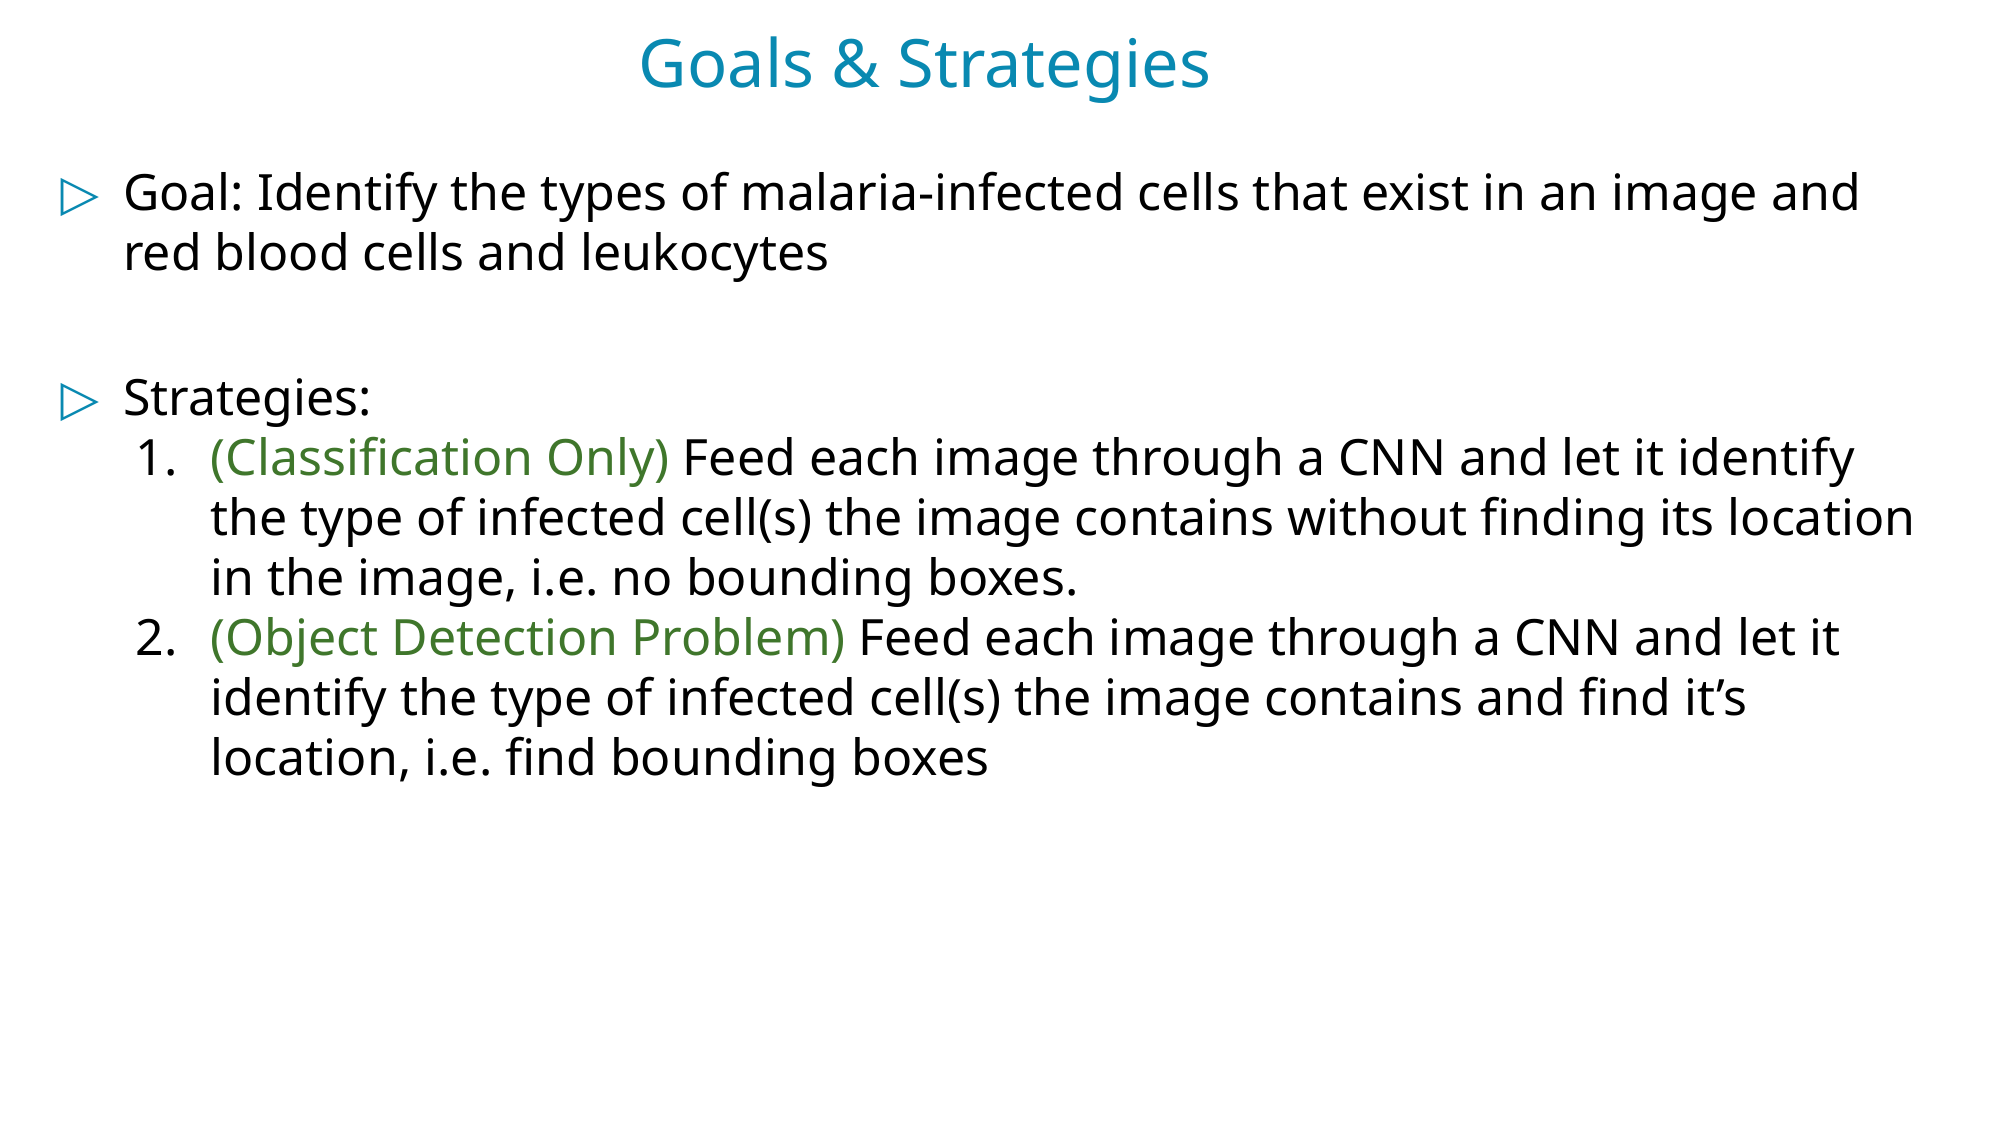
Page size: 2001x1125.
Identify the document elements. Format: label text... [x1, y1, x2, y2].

title Goals & Strategies [218, 13, 1633, 116]
list Goal: Identify the types of malaria-infected cells that exist in an image and red blood cells and leukocytes Strategies: (Classification Only) Feed each image through a CNN and let it identify the type of infected cell(s) the image contains without finding its location in the image, i.e. no bounding boxes. (Object Detection Problem) Feed each image through a CNN and let it identify the type of infected cell(s) the image contains and find it’s location, i.e. find bounding boxes [33, 145, 1935, 917]
